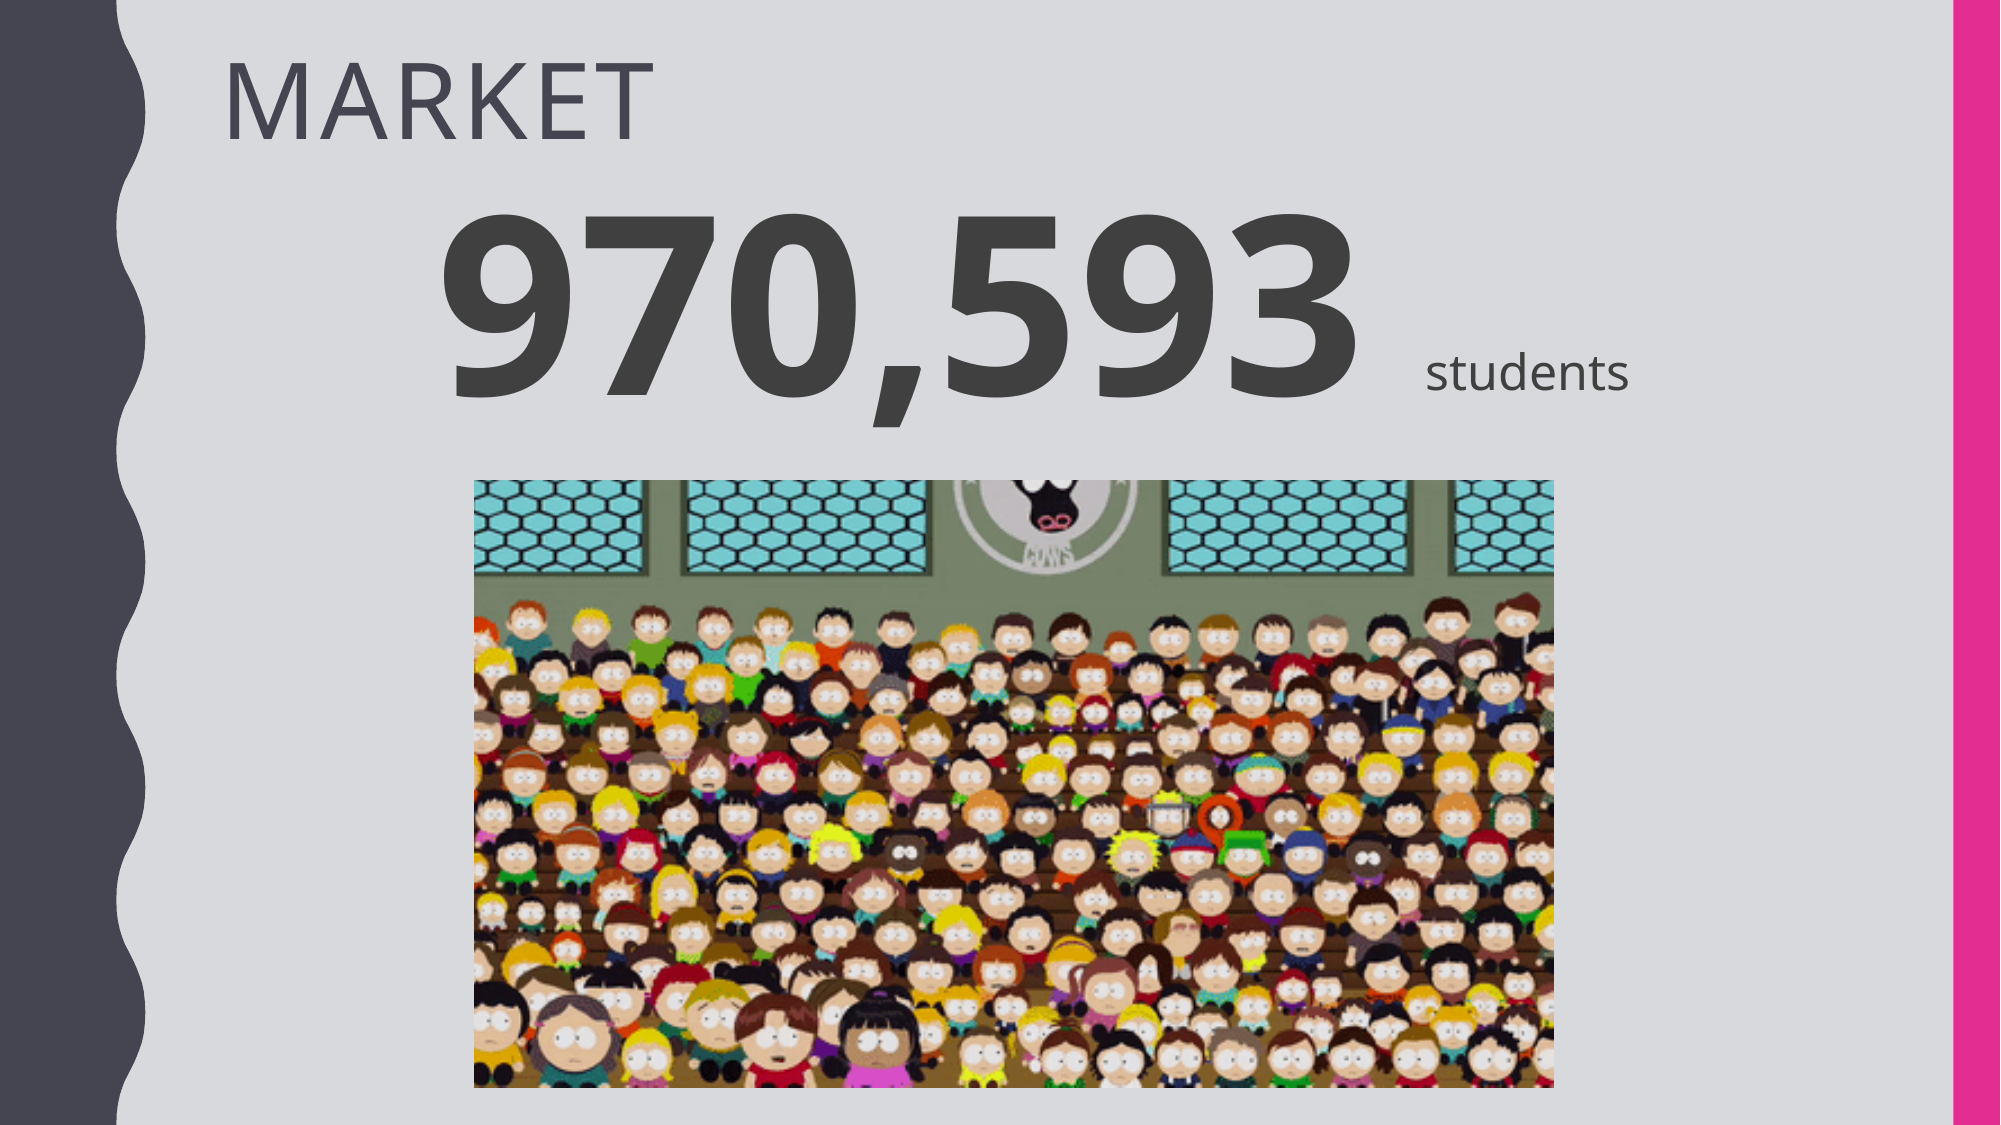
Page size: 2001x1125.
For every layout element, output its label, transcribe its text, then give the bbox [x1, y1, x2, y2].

text_box 970,593 [302, 138, 1501, 454]
picture [474, 480, 1554, 1089]
title market [205, 40, 1875, 286]
text_box students [1501, 333, 1697, 408]
